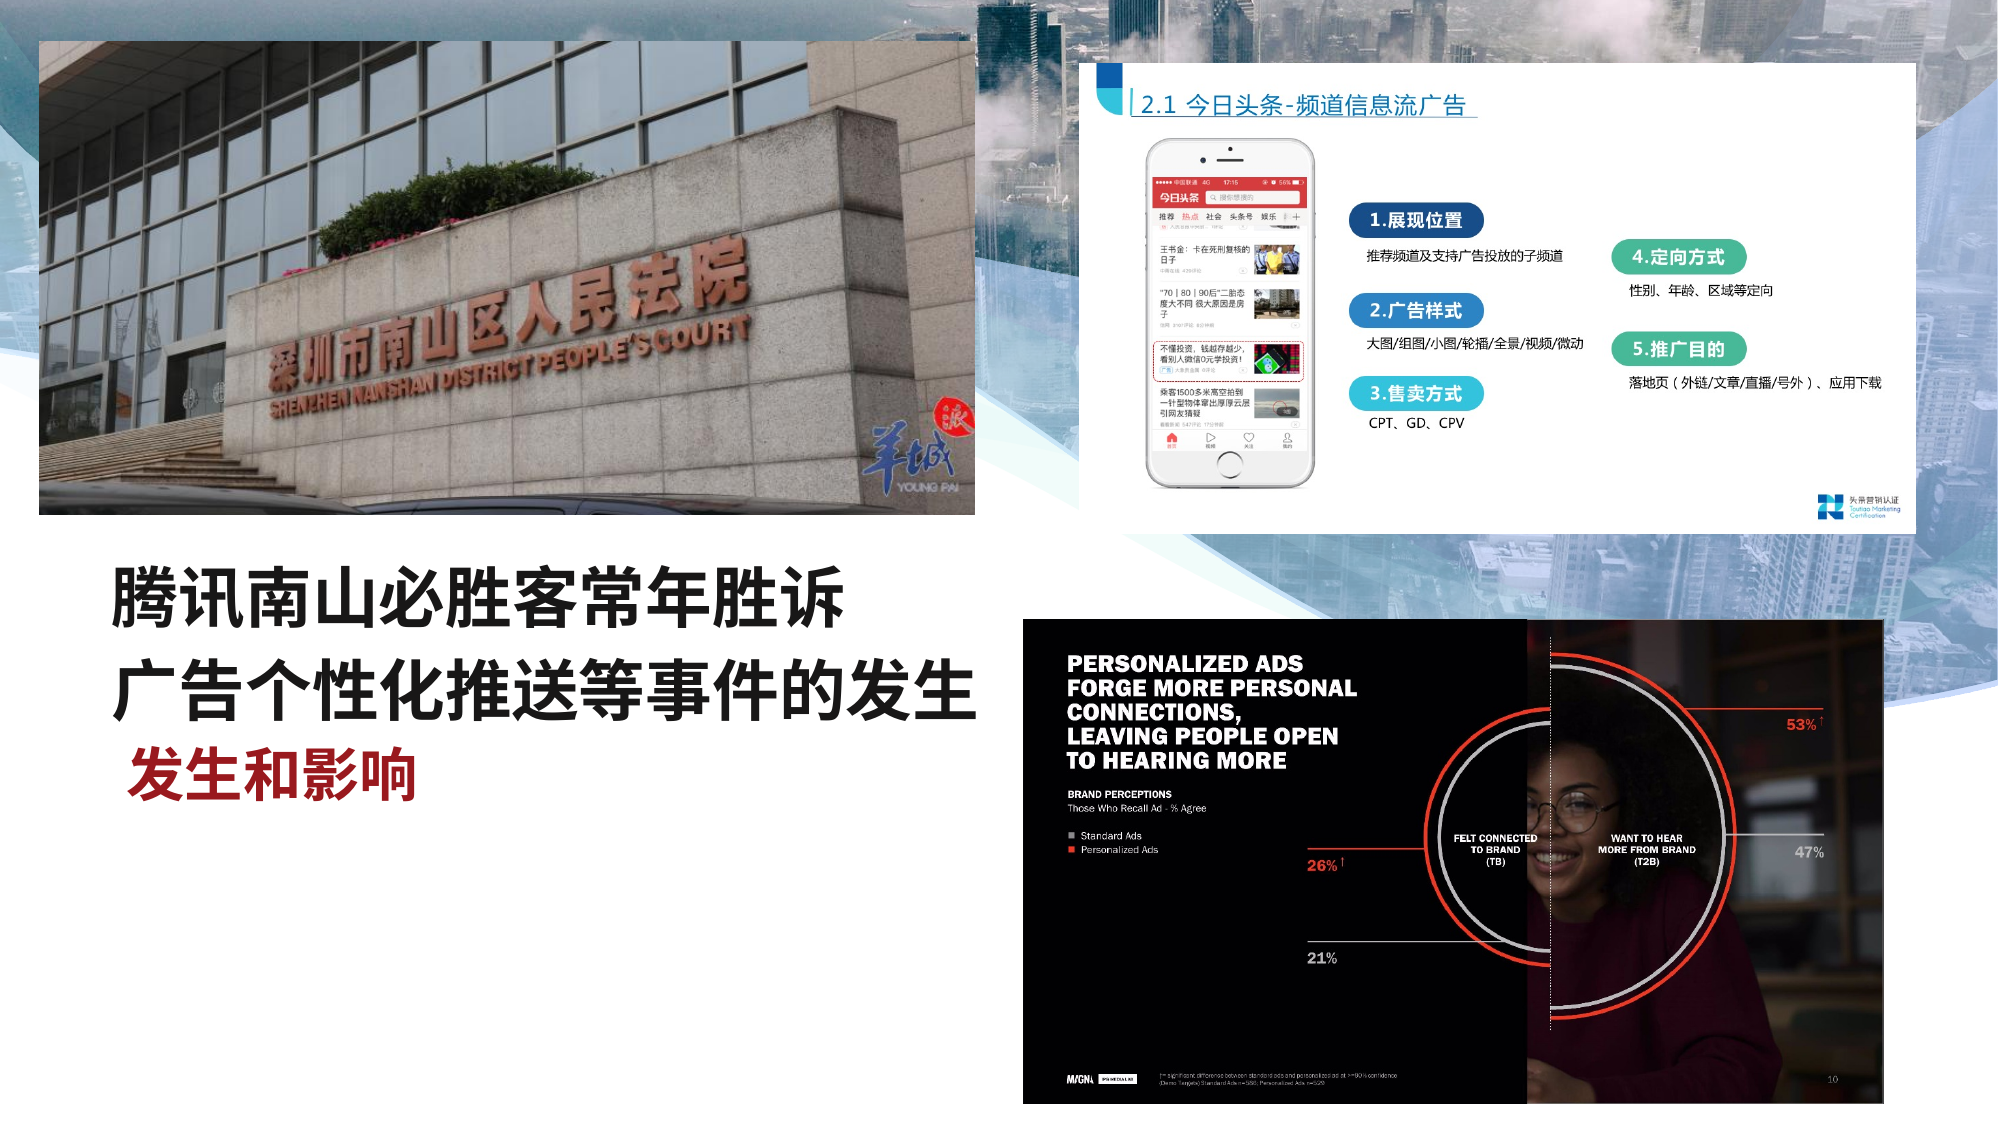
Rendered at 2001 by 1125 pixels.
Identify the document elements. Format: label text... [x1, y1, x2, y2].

text_box 腾讯南山必胜客常年胜诉 广告个性化推送等事件的发生 [111, 716, 1023, 730]
text_box 发生和影响 [111, 739, 1023, 817]
picture [0, 0, 1998, 1104]
